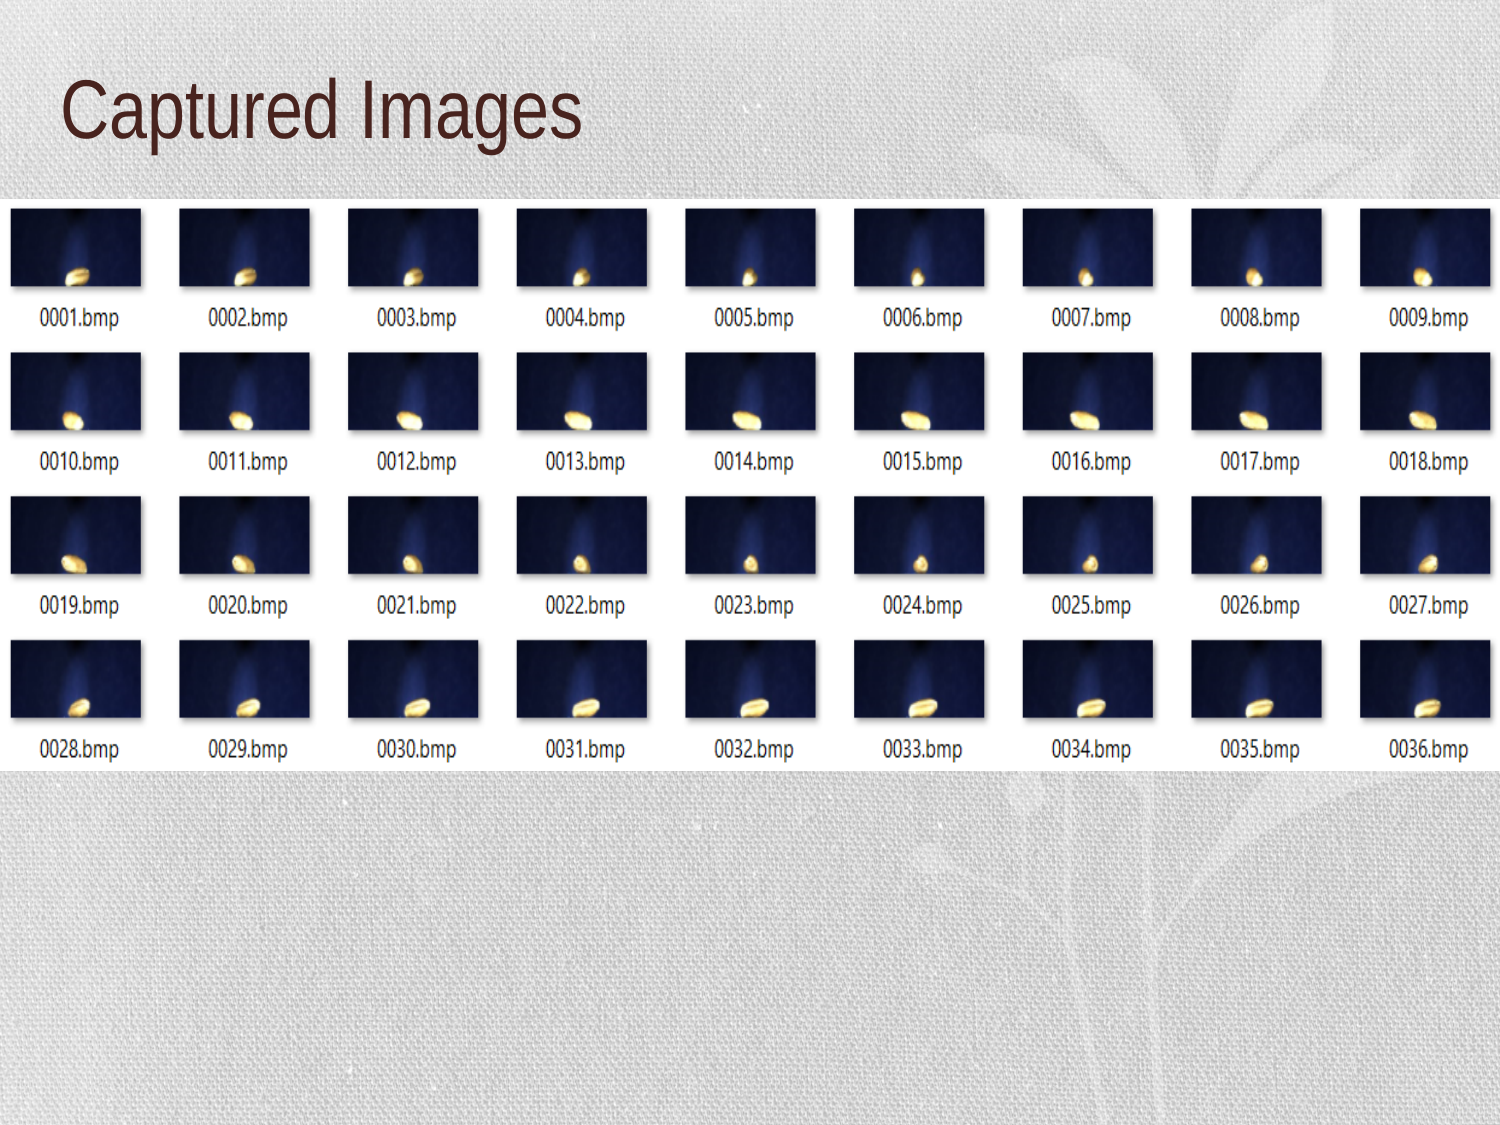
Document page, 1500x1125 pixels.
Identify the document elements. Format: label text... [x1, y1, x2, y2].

title Captured Images [45, 37, 1455, 163]
picture [0, 199, 1500, 772]
